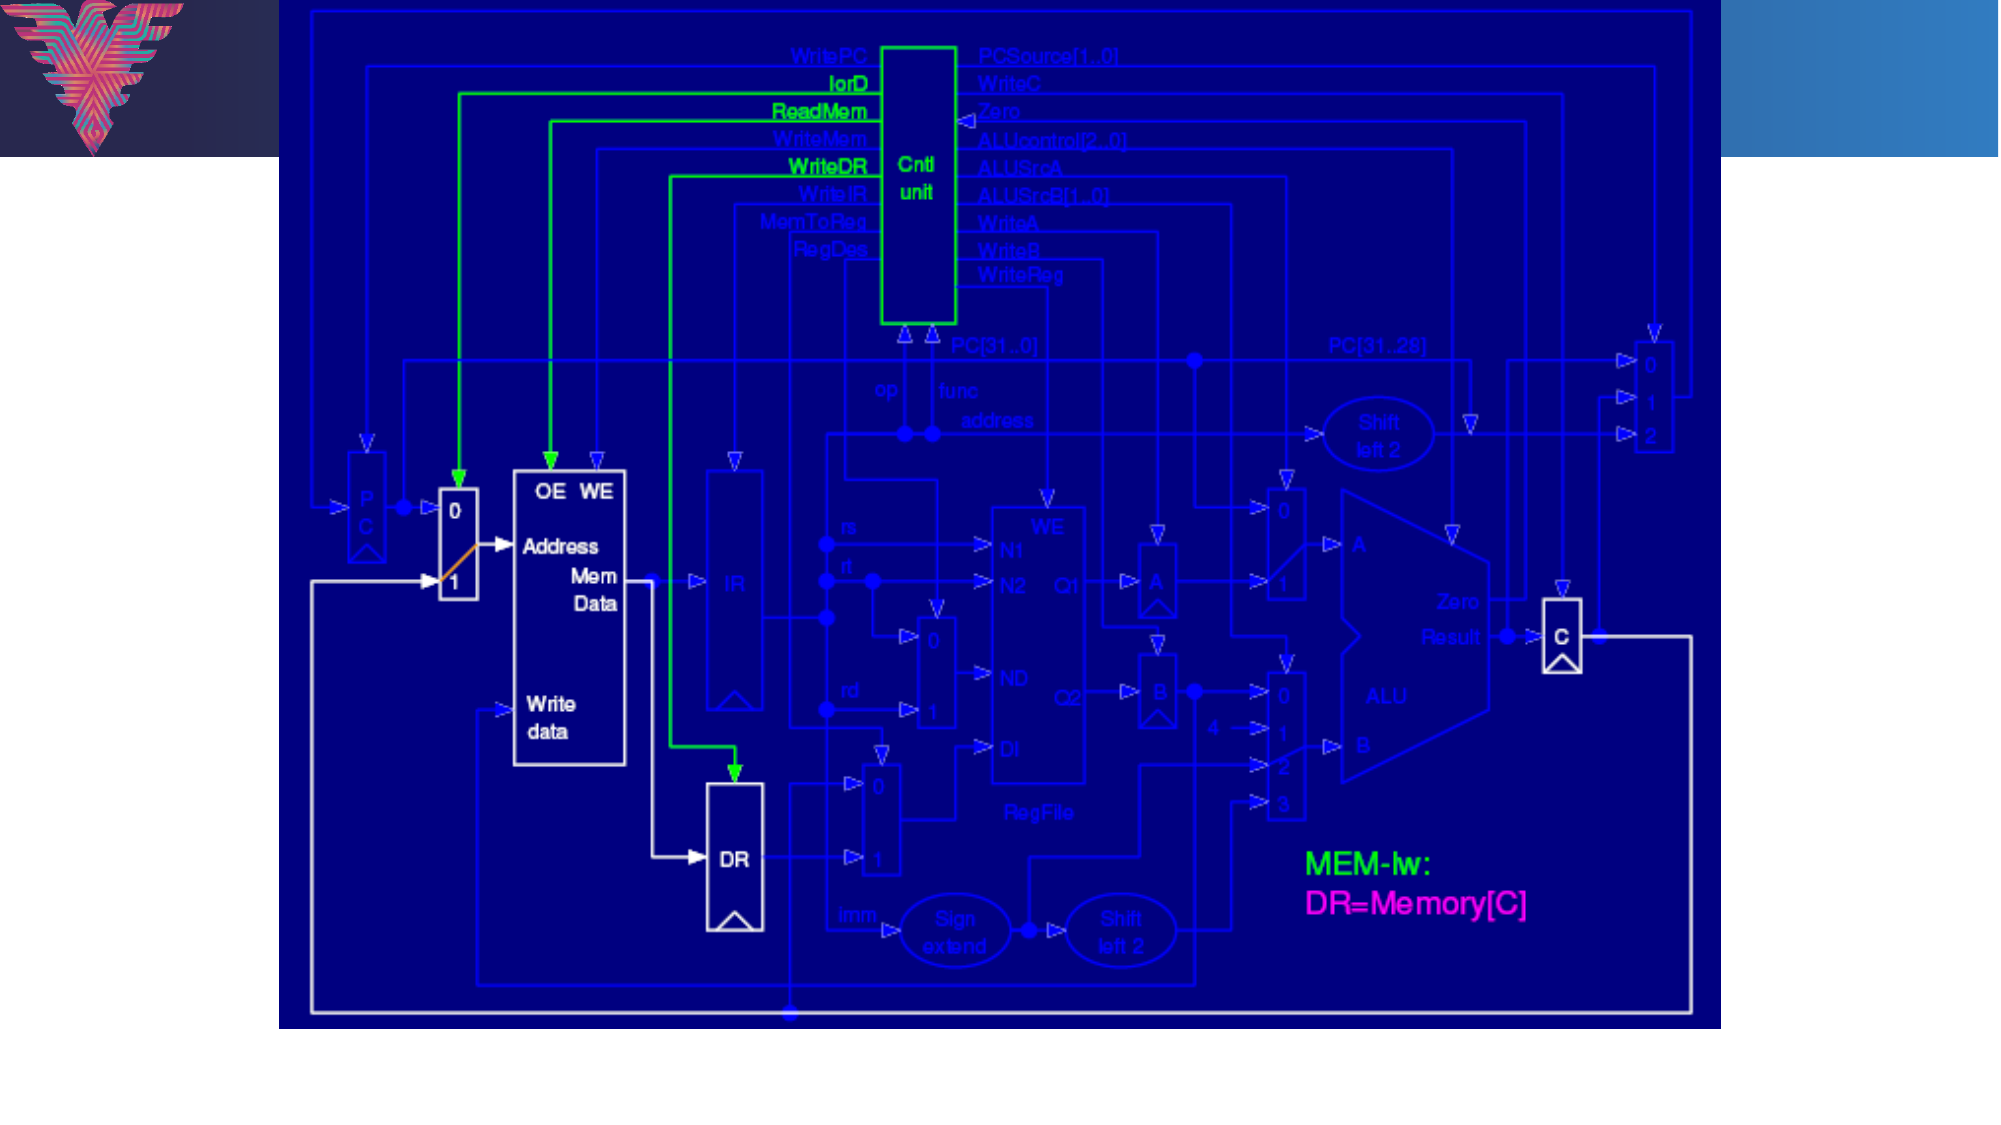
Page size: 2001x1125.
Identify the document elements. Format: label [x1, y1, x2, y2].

picture [279, 0, 1721, 1029]
picture [0, 0, 189, 157]
